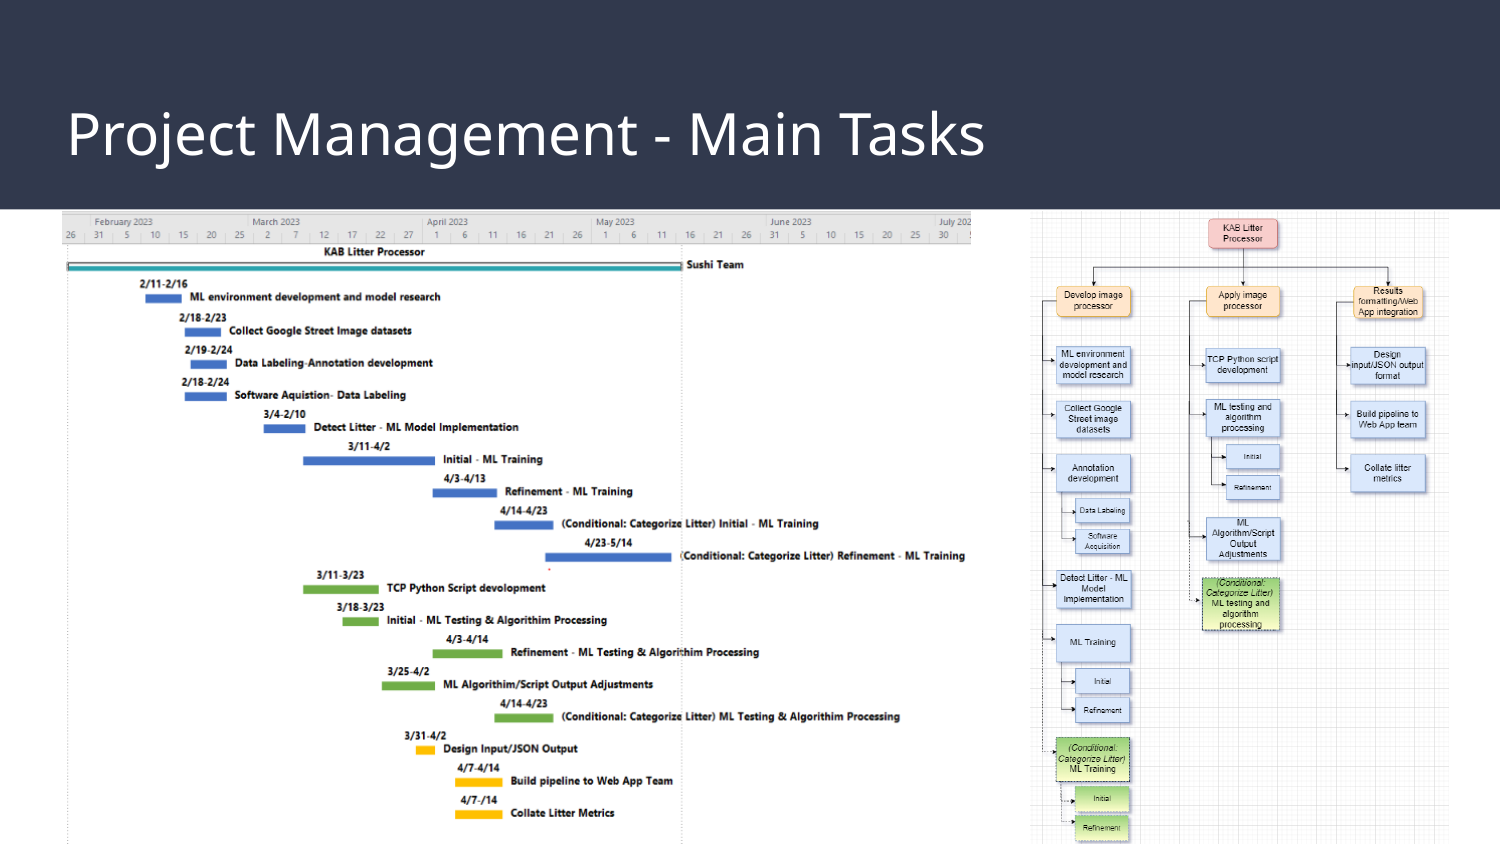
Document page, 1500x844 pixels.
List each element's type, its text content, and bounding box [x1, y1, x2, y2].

picture [62, 210, 971, 844]
title Project Management - Main Tasks [51, 82, 1449, 185]
picture [1030, 210, 1450, 844]
